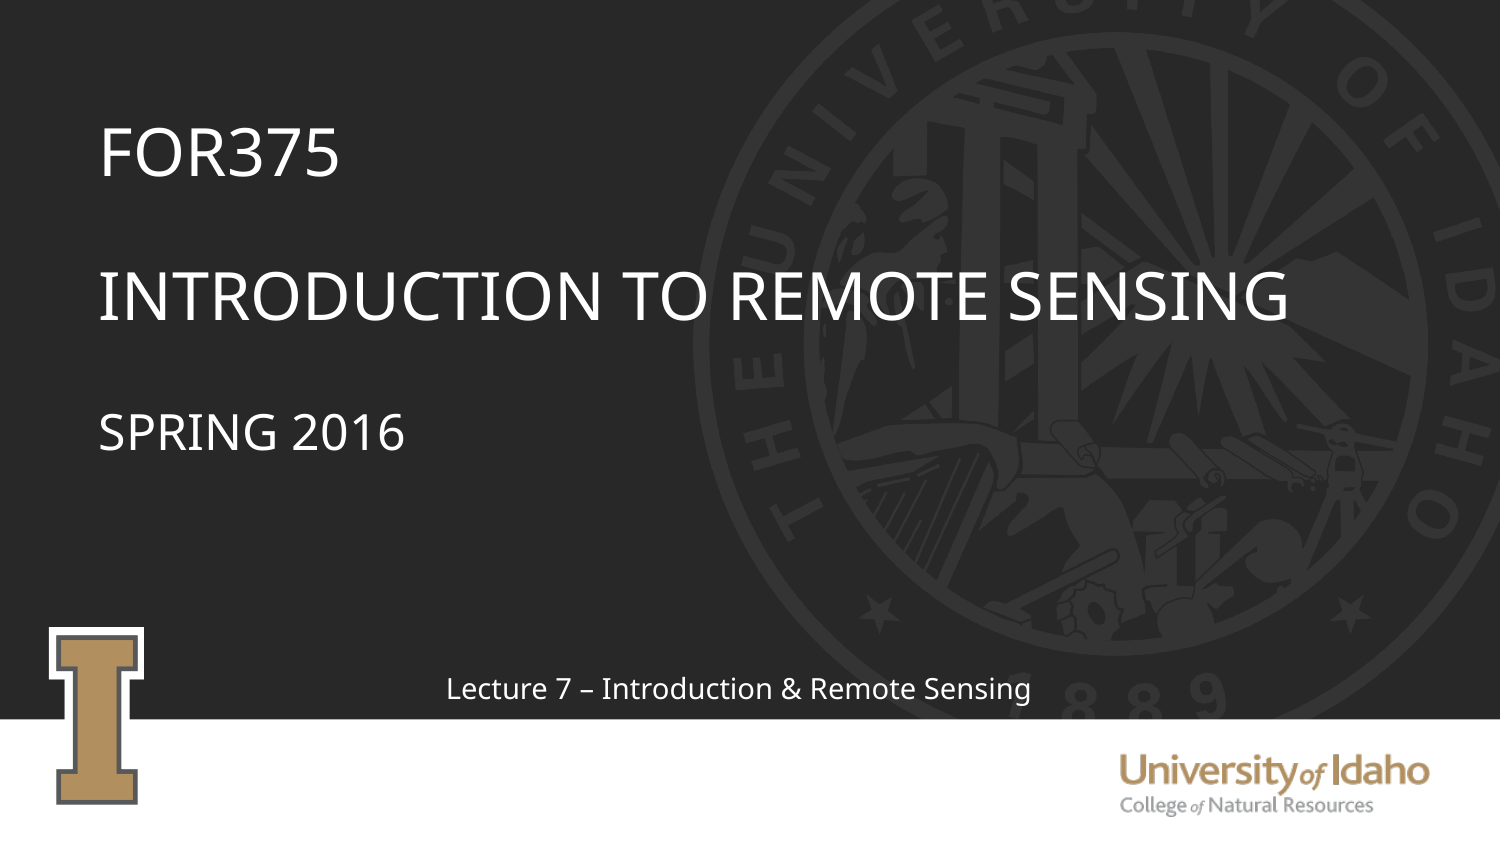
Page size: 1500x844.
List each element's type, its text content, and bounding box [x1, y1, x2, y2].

title FOR375 Introduction to Remote Sensing Spring 2016 [98, 119, 1409, 312]
text_box Lecture 7 – Introduction & Remote Sensing [431, 662, 1048, 713]
